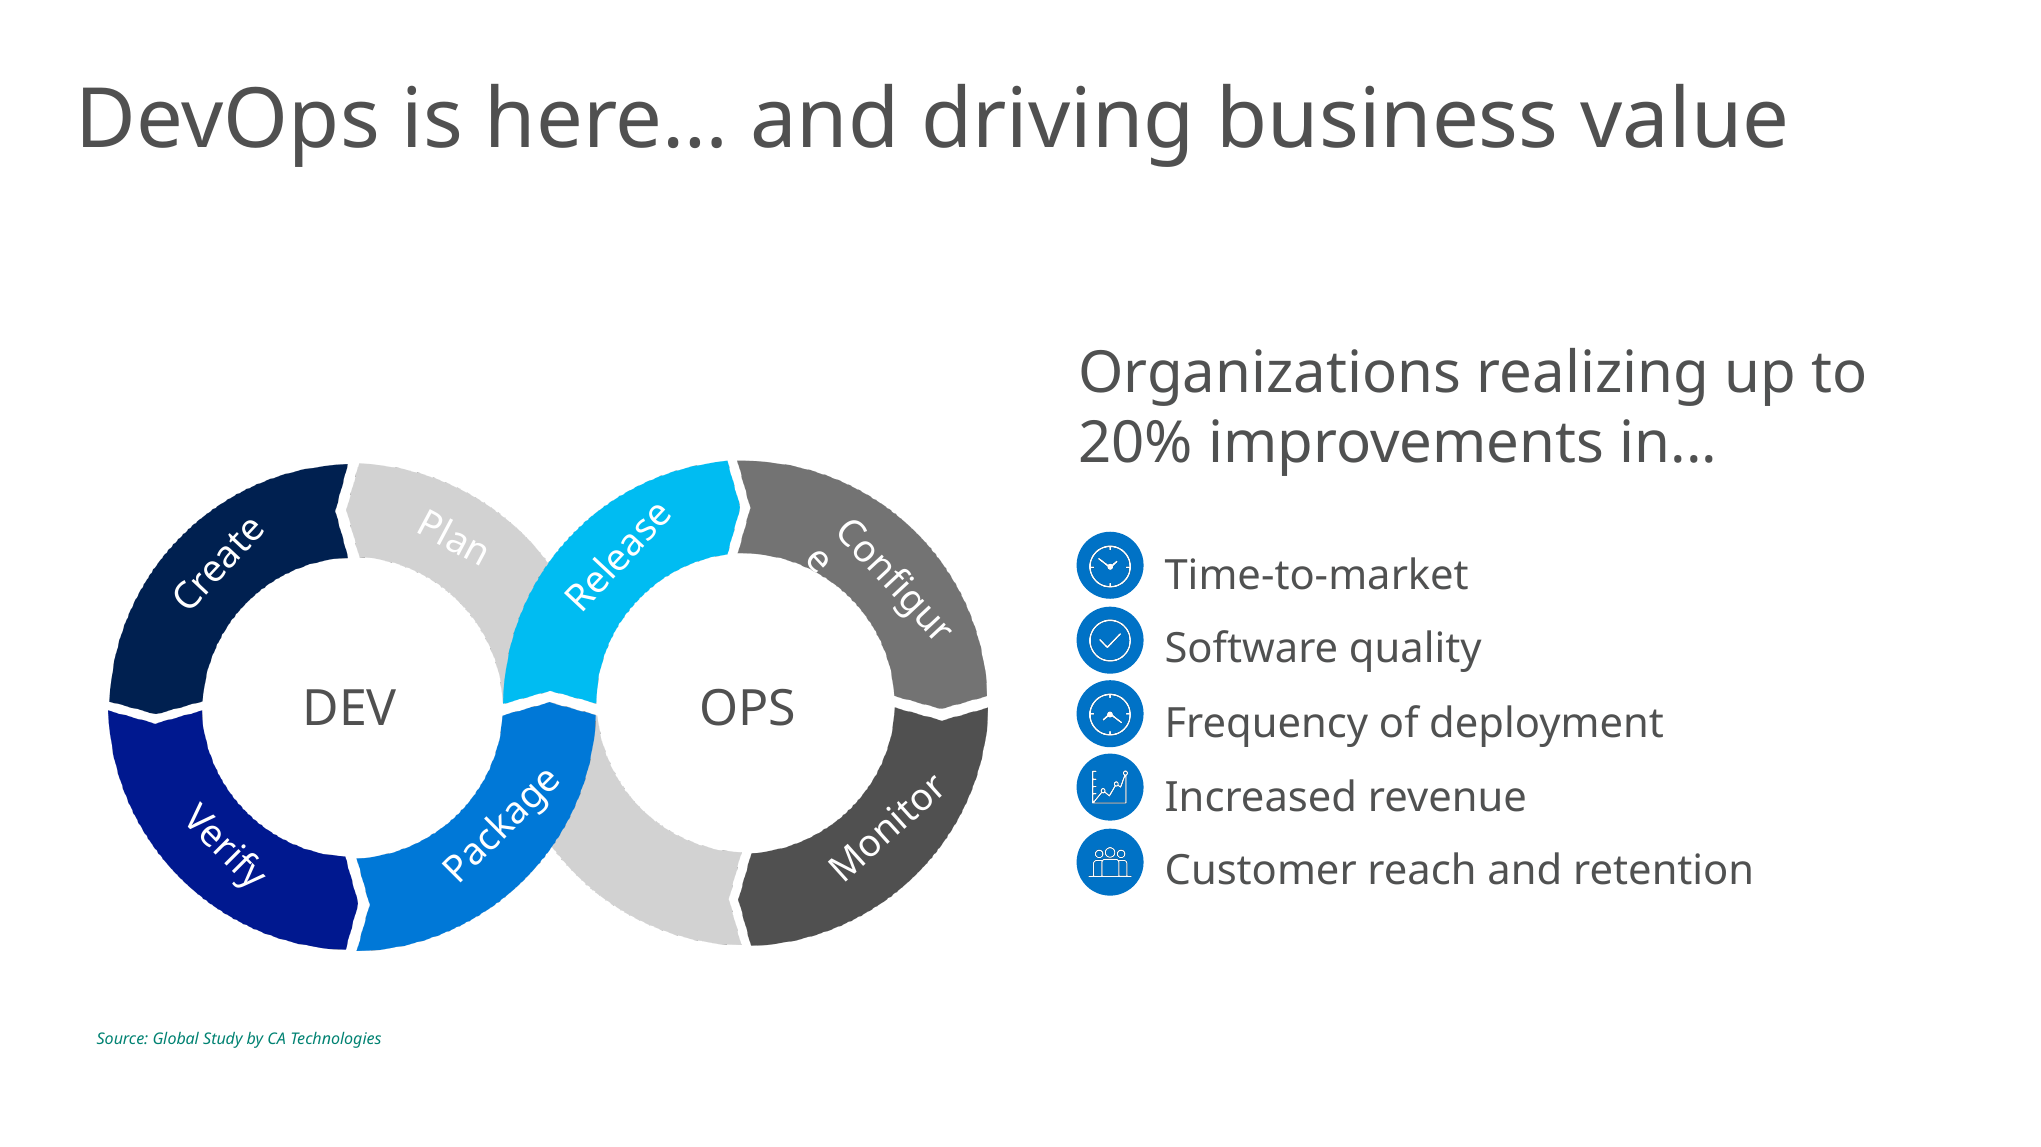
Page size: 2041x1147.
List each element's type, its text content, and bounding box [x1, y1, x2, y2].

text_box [108, 428, 1020, 994]
text_box Organizations realizing up to 20% improvements in... [1063, 326, 1963, 482]
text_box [1076, 744, 1667, 817]
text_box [1076, 596, 1507, 670]
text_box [1076, 522, 1507, 596]
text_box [1076, 817, 1795, 896]
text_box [1076, 670, 1667, 744]
text_box Source: Global Study by CA Technologies [67, 1022, 411, 1057]
title DevOps is here… and driving business value [60, 30, 1821, 212]
